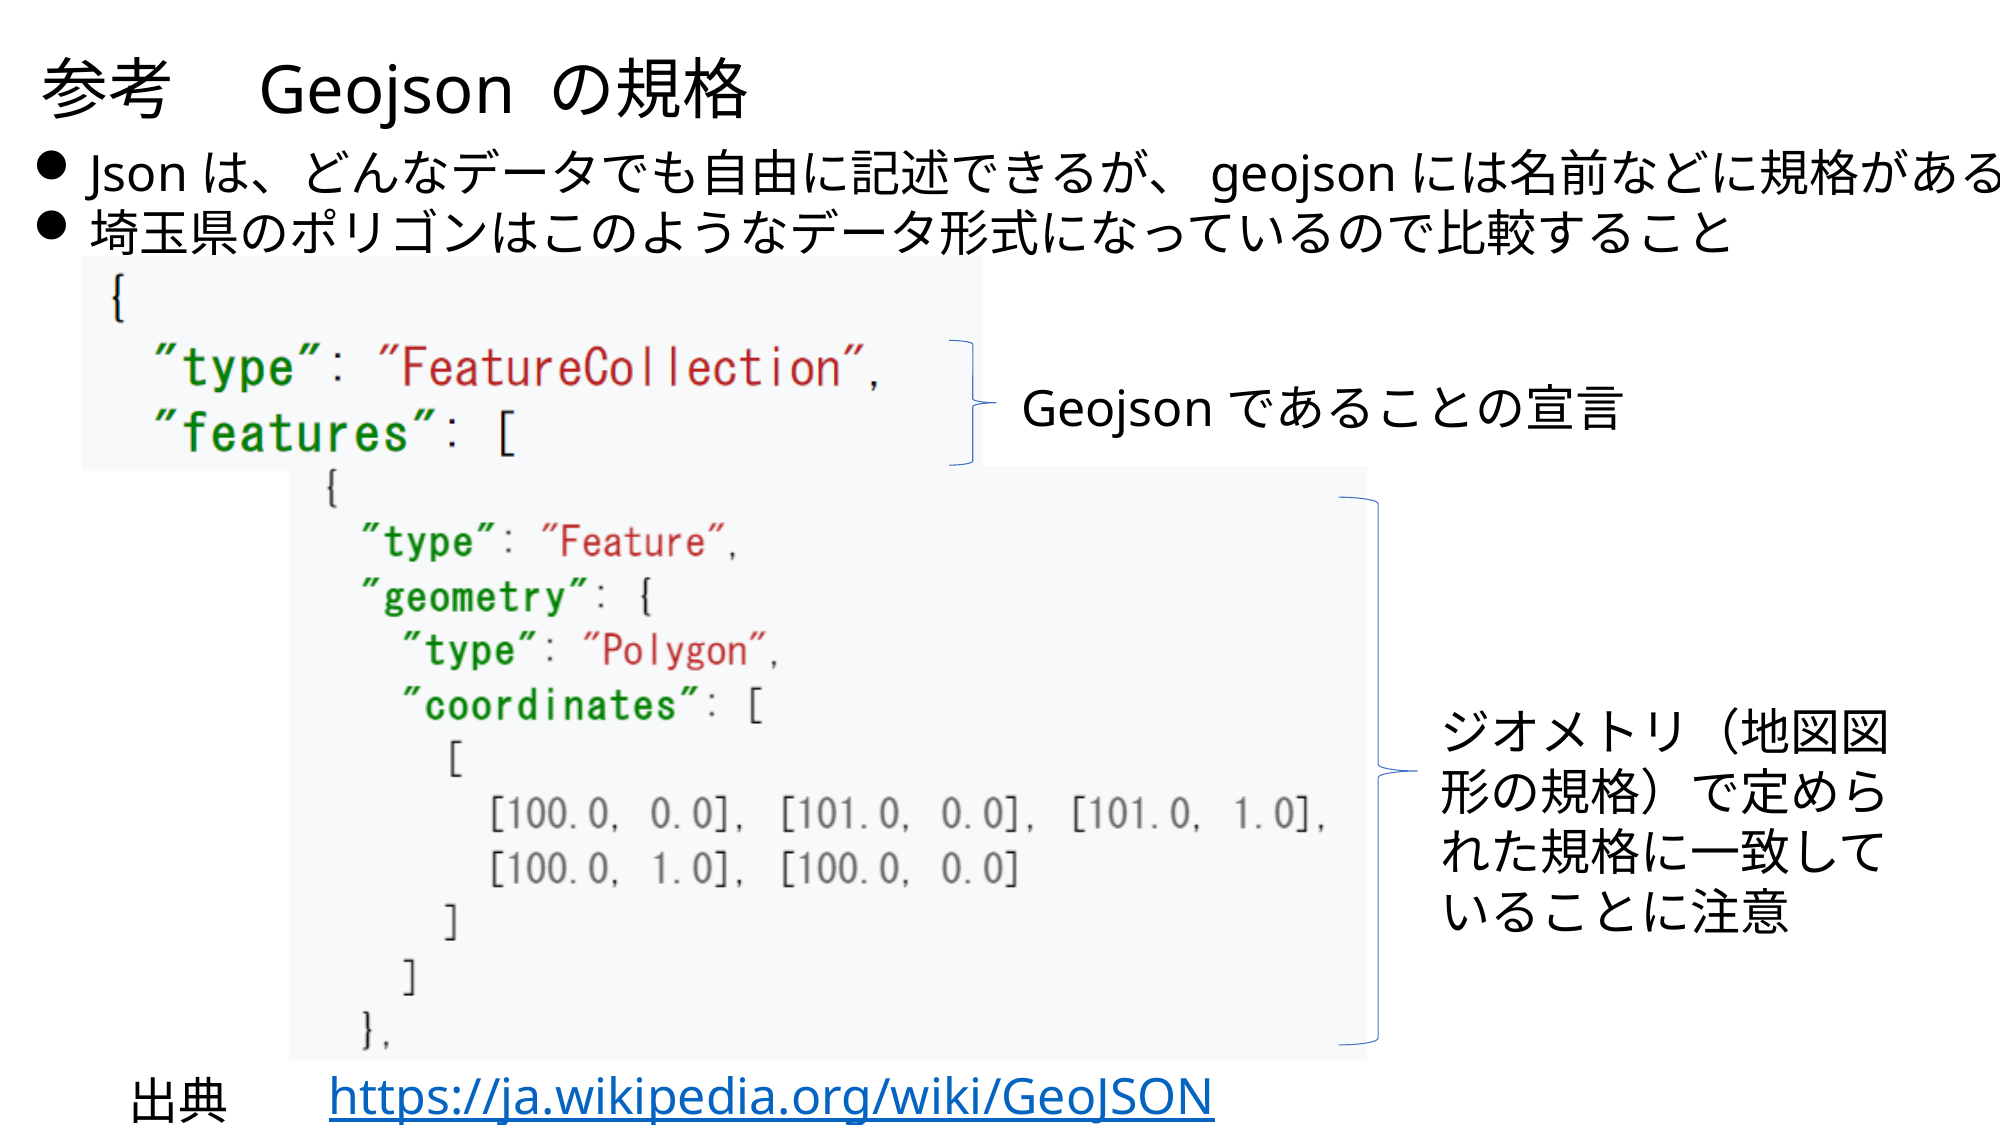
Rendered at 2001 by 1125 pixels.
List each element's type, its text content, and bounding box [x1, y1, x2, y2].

text_box [983, 401, 997, 405]
text_box Jsonは、どんなデータでも自由に記述できるが、geojsonには名前などに規格がある 埼玉県のポリゴンはこのようなデータ形式になっているので比較すること [18, 133, 2000, 269]
text_box [1367, 498, 1418, 1044]
text_box 出典 [113, 1061, 244, 1125]
text_box https://ja.wikipedia.org/wiki/GeoJSON [313, 1061, 1230, 1125]
picture [80, 256, 1367, 1061]
text_box 参考 Geojson の規格 [27, 39, 764, 133]
text_box ジオメトリ（地図図形の規格）で定められた規格に一致していることに注意 [1425, 692, 1952, 948]
text_box Geojsonであることの宣言 [1006, 369, 1640, 444]
